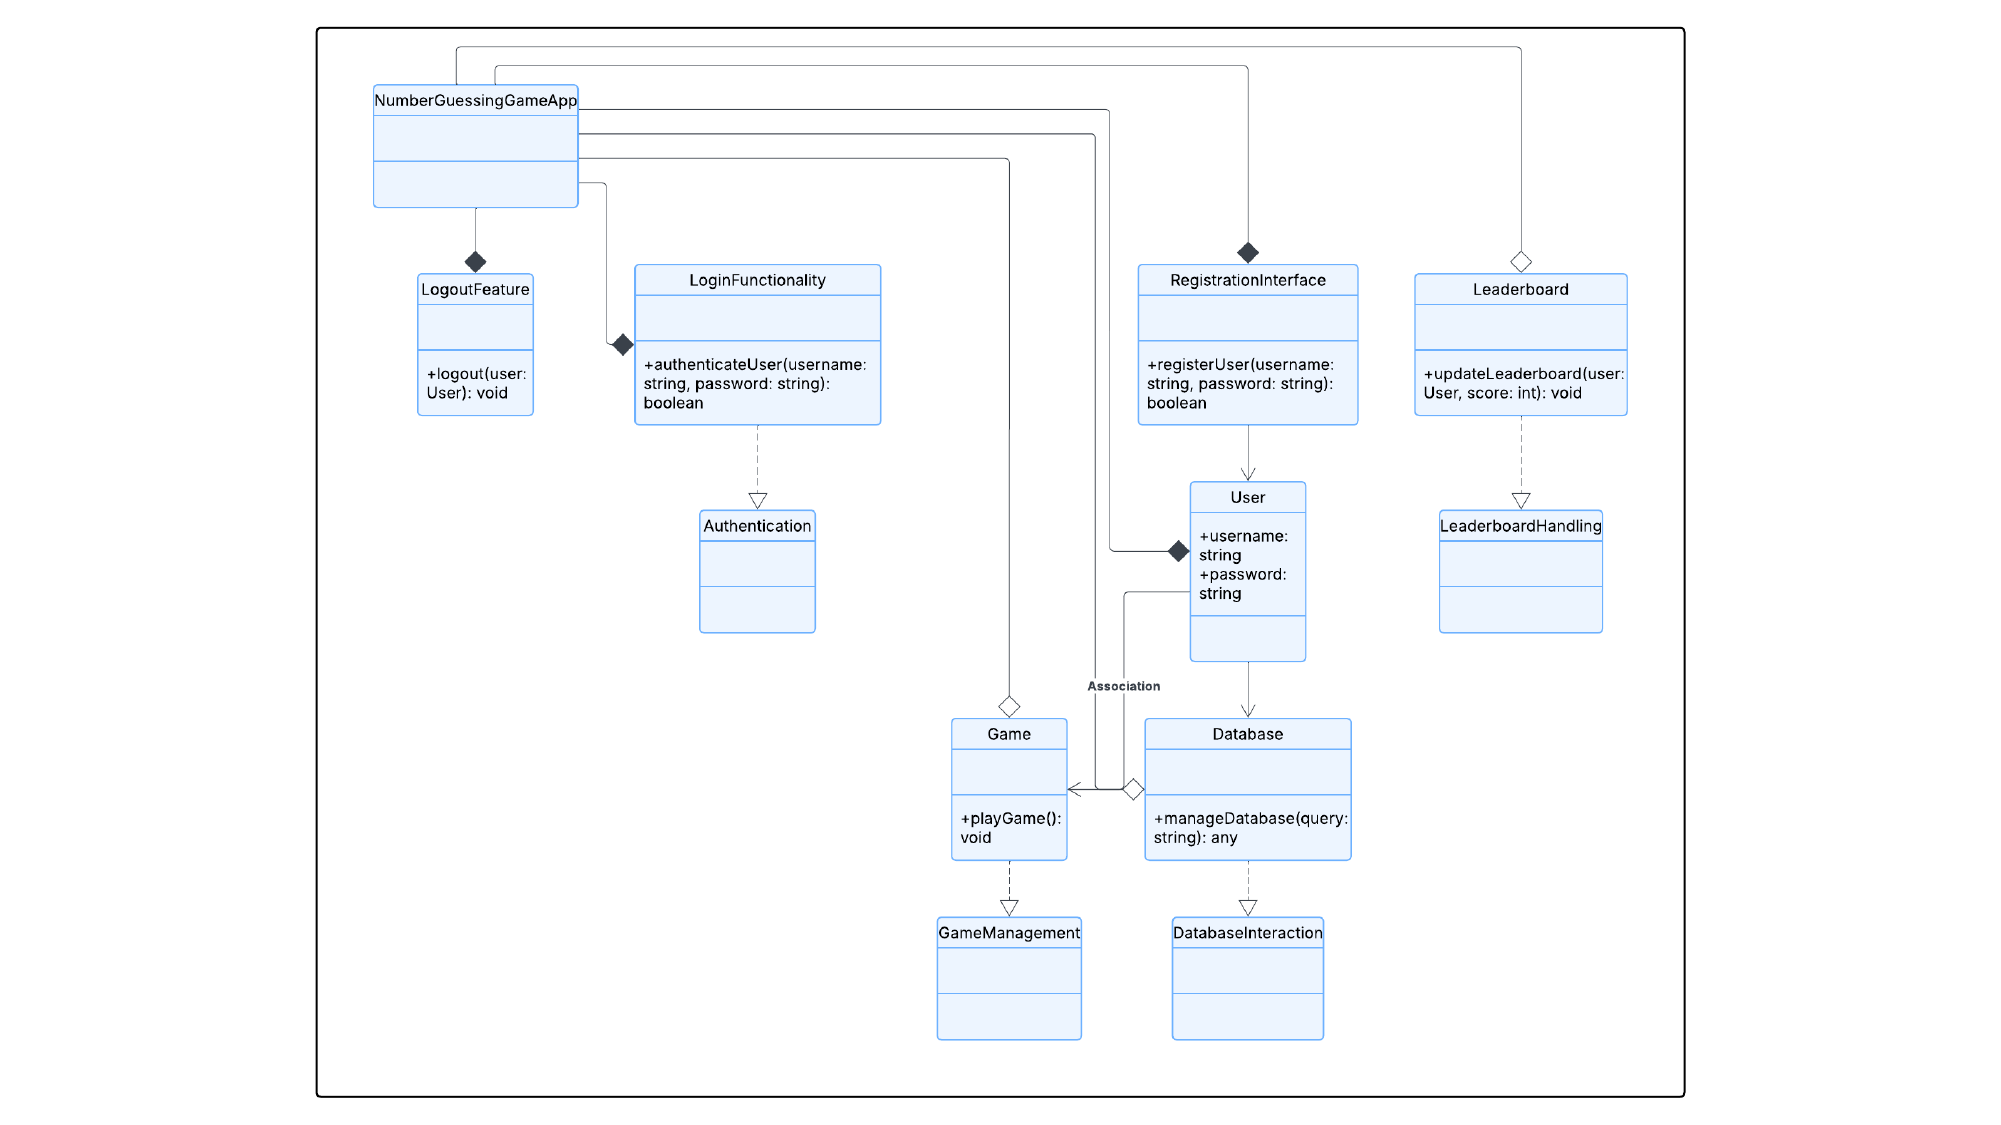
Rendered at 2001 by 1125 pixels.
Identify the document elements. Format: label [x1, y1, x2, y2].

picture [287, 0, 1713, 1125]
